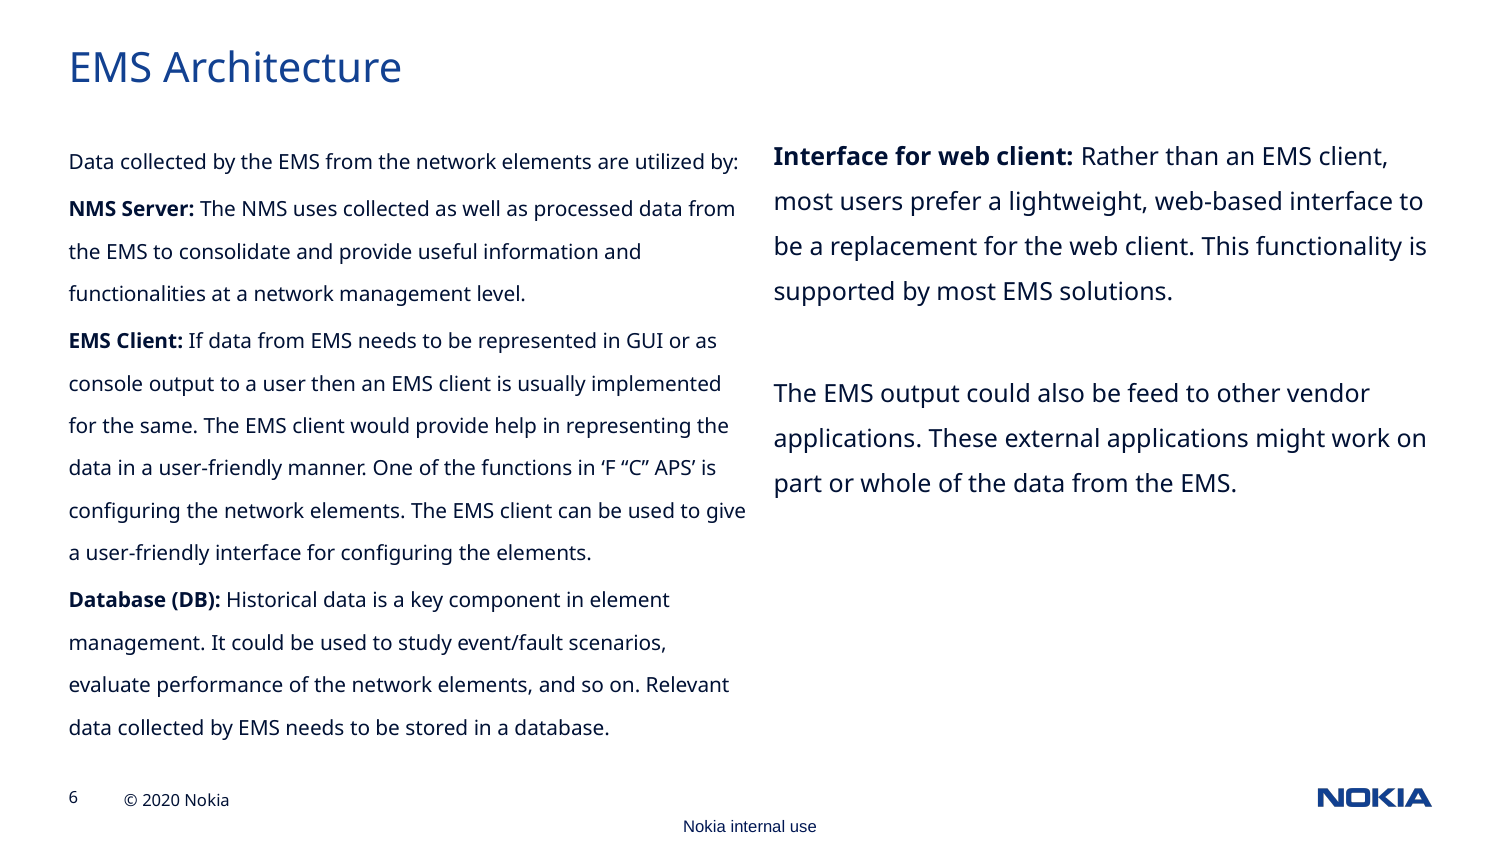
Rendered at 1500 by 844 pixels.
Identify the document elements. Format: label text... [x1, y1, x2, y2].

picture [1292, 762, 1458, 833]
list Data collected by the EMS from the network elements are utilized by: NMS Server: The NMS uses collected as well as processed data from the EMS to consolidate and provide useful information and functionalities at a network management level. EMS Client: If data from EMS needs to be represented in GUI or as console output to a user then an EMS client is usually implemented for the same. The EMS client would provide help in representing the data in a user-friendly manner. One of the functions in ‘F “C” APS’ is configuring the network elements. The EMS client can be used to give a user-friendly interface for configuring the elements. Database (DB): Historical data is a key component in element management. It could be used to study event/fault scenarios, evaluate performance of the network elements, and so on. Relevant data collected by EMS needs to be stored in a database. [68, 131, 750, 762]
list EMS Architecture [68, 46, 1432, 97]
list Interface for web client: Rather than an EMS client, most users prefer a lightweight, web-based interface to be a replacement for the web client. This functionality is supported by most EMS solutions. The EMS output could also be feed to other vendor applications. These external applications might work on part or whole of the data from the EMS. [773, 125, 1432, 710]
